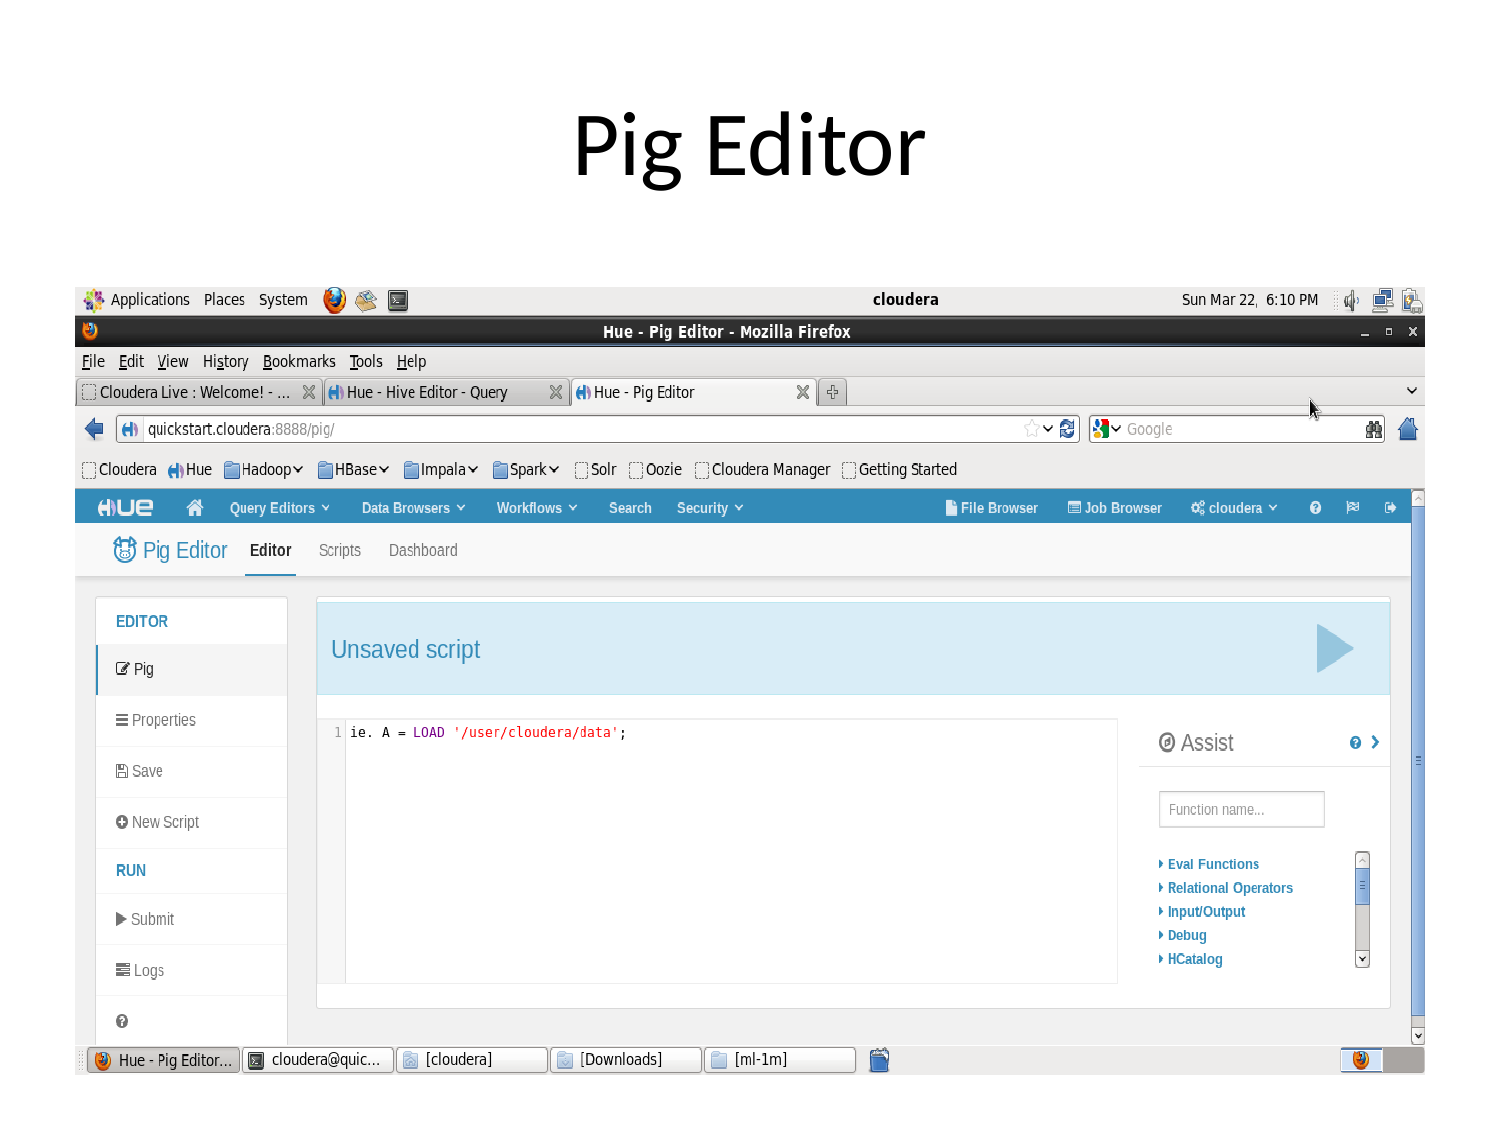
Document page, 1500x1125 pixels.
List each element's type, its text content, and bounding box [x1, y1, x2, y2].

title Pig Editor [75, 45, 1425, 233]
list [74, 287, 1426, 1076]
